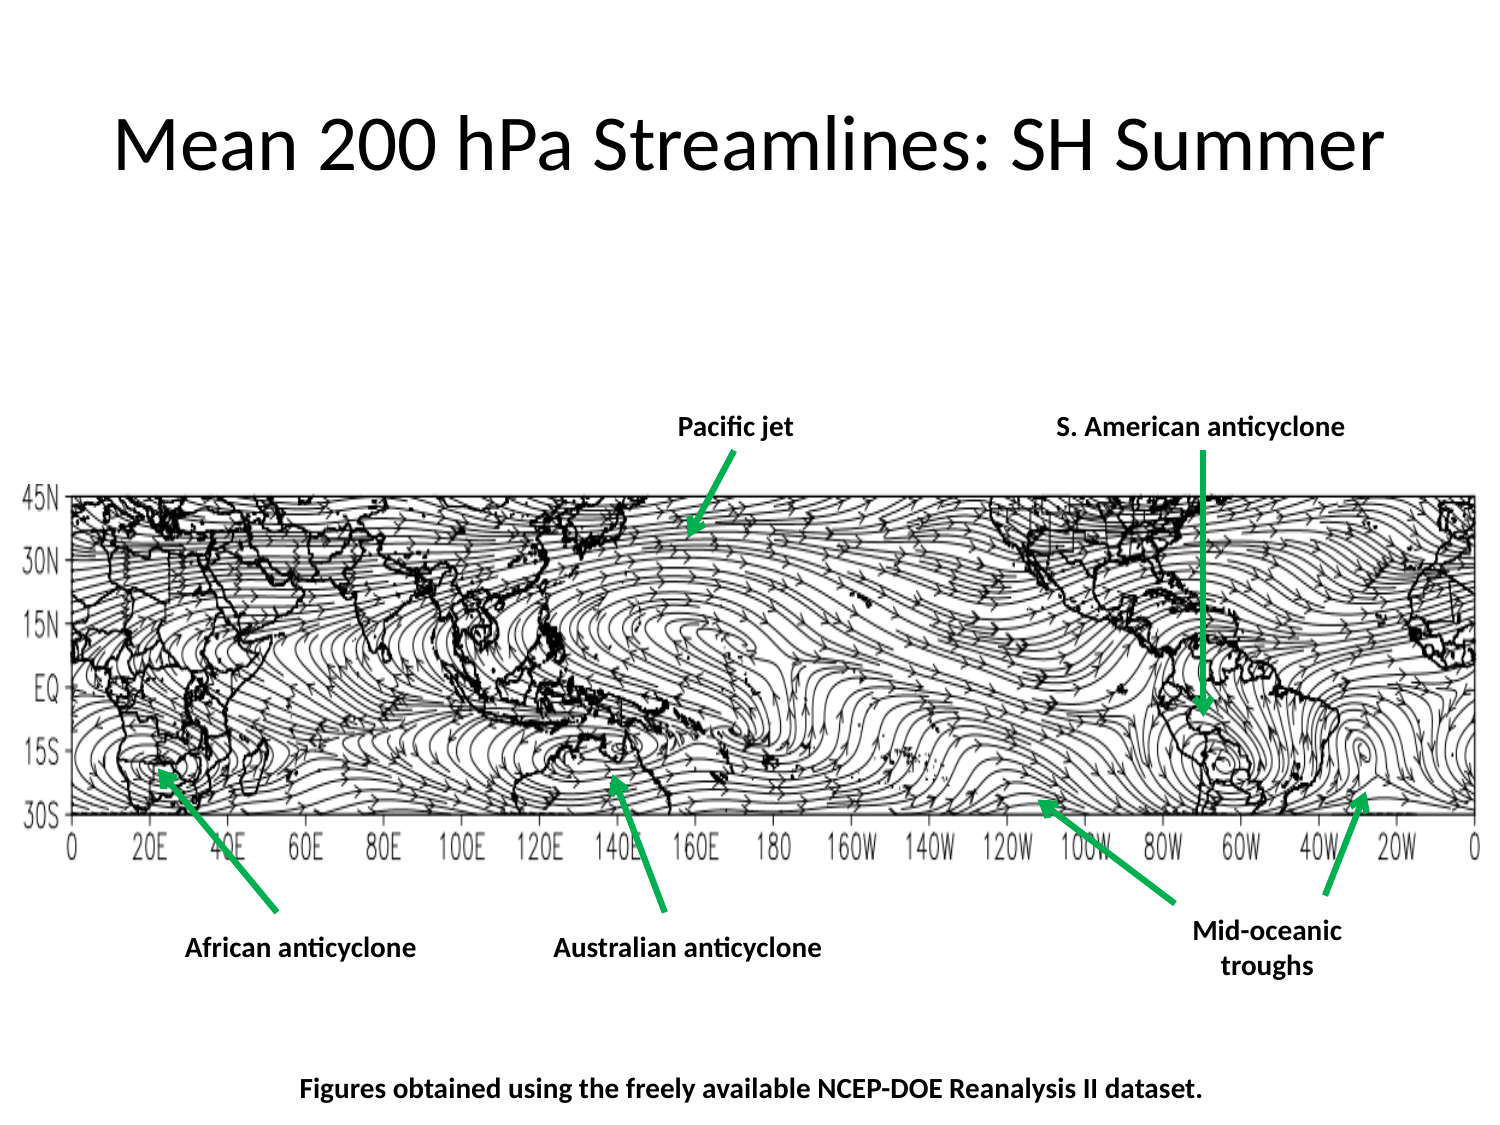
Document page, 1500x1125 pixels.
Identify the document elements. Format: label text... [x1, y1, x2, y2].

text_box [612, 774, 665, 913]
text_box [1324, 791, 1367, 896]
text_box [687, 450, 735, 538]
title Mean 200 hPa Streamlines: SH Summer [75, 45, 1425, 233]
text_box Figures obtained using the freely available NCEP-DOE Reanalysis II dataset. [284, 1062, 1219, 1113]
text_box African anticyclone [170, 921, 432, 971]
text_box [1037, 799, 1176, 904]
text_box S. American anticyclone [1041, 399, 1361, 450]
picture [20, 484, 1484, 863]
text_box Australian anticyclone [538, 921, 838, 971]
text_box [157, 768, 278, 913]
text_box Pacific jet [663, 399, 810, 450]
text_box Mid-oceanic troughs [1174, 903, 1360, 989]
